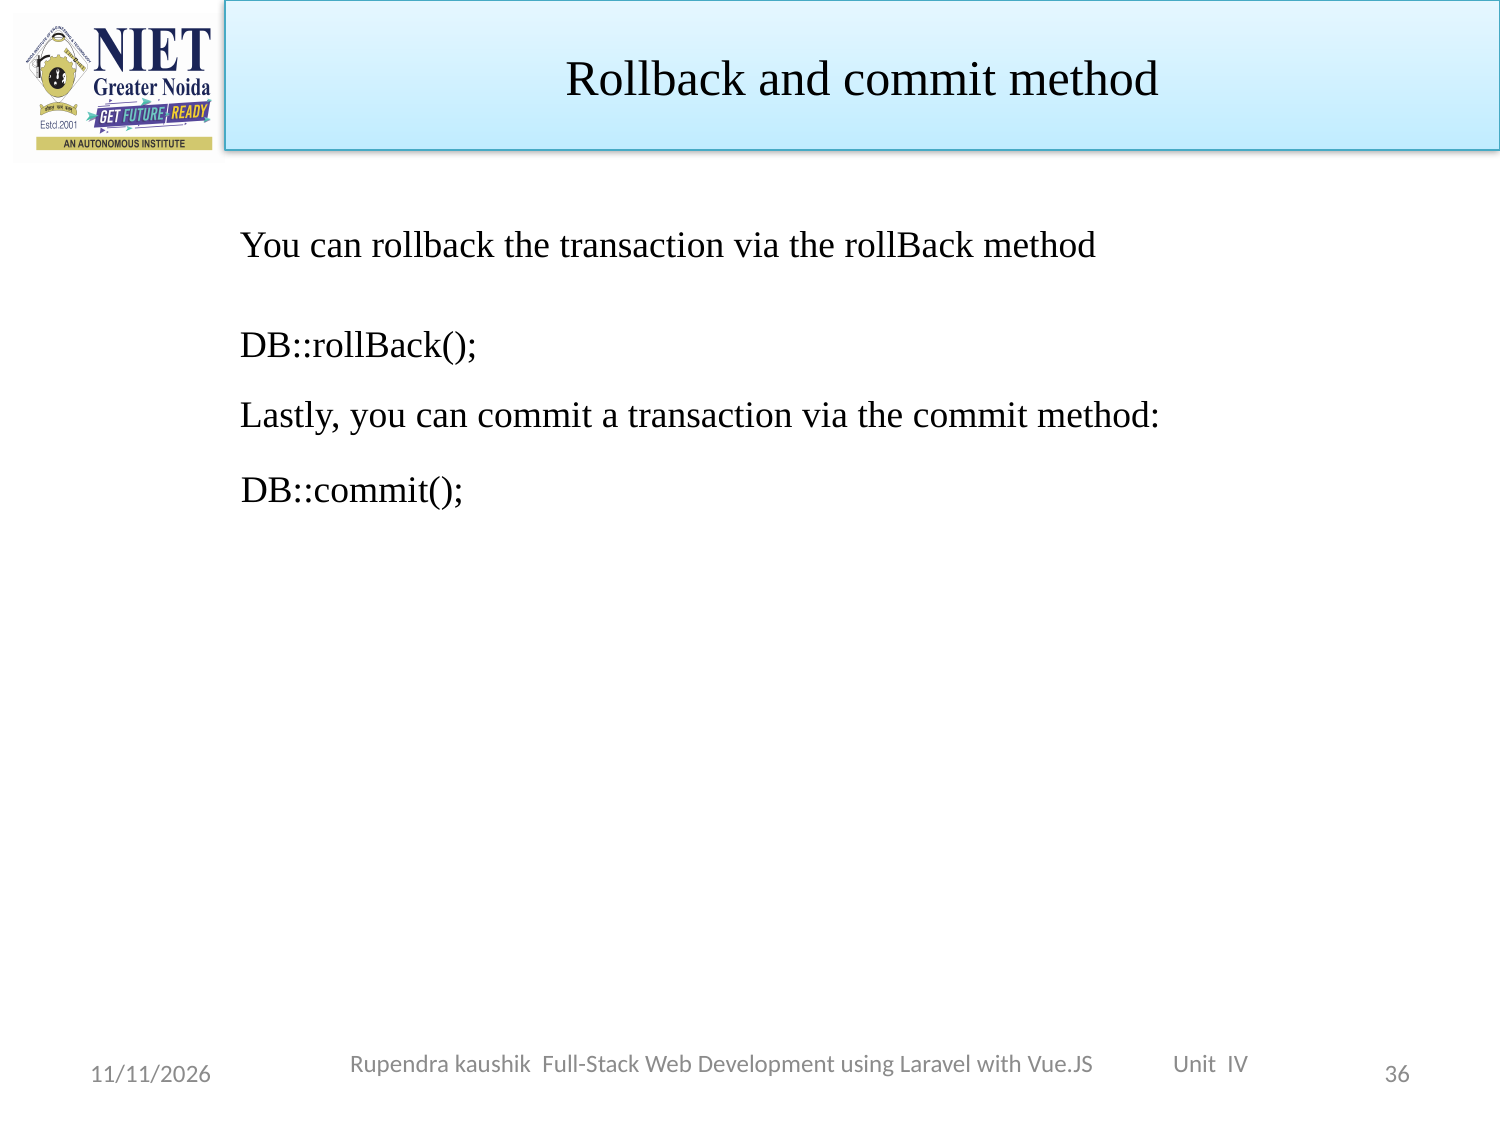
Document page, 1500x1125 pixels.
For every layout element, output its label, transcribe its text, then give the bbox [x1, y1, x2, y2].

text_box DB::rollBack(); [224, 312, 600, 373]
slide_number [75, 1042, 425, 1103]
picture [13, 13, 226, 163]
text_box You can rollback the transaction via the rollBack method [224, 212, 1393, 273]
text_box Lastly, you can commit a transaction via the commit method: [224, 382, 1393, 442]
text_box Rollback and commit method [224, 0, 1500, 151]
text_box DB::commit(); [226, 457, 480, 517]
footer Rupendra kaushik Full-Stack Web Development using Laravel with Vue.JS Unit IV [312, 1032, 1288, 1093]
slide_number 36 [1074, 1042, 1425, 1103]
